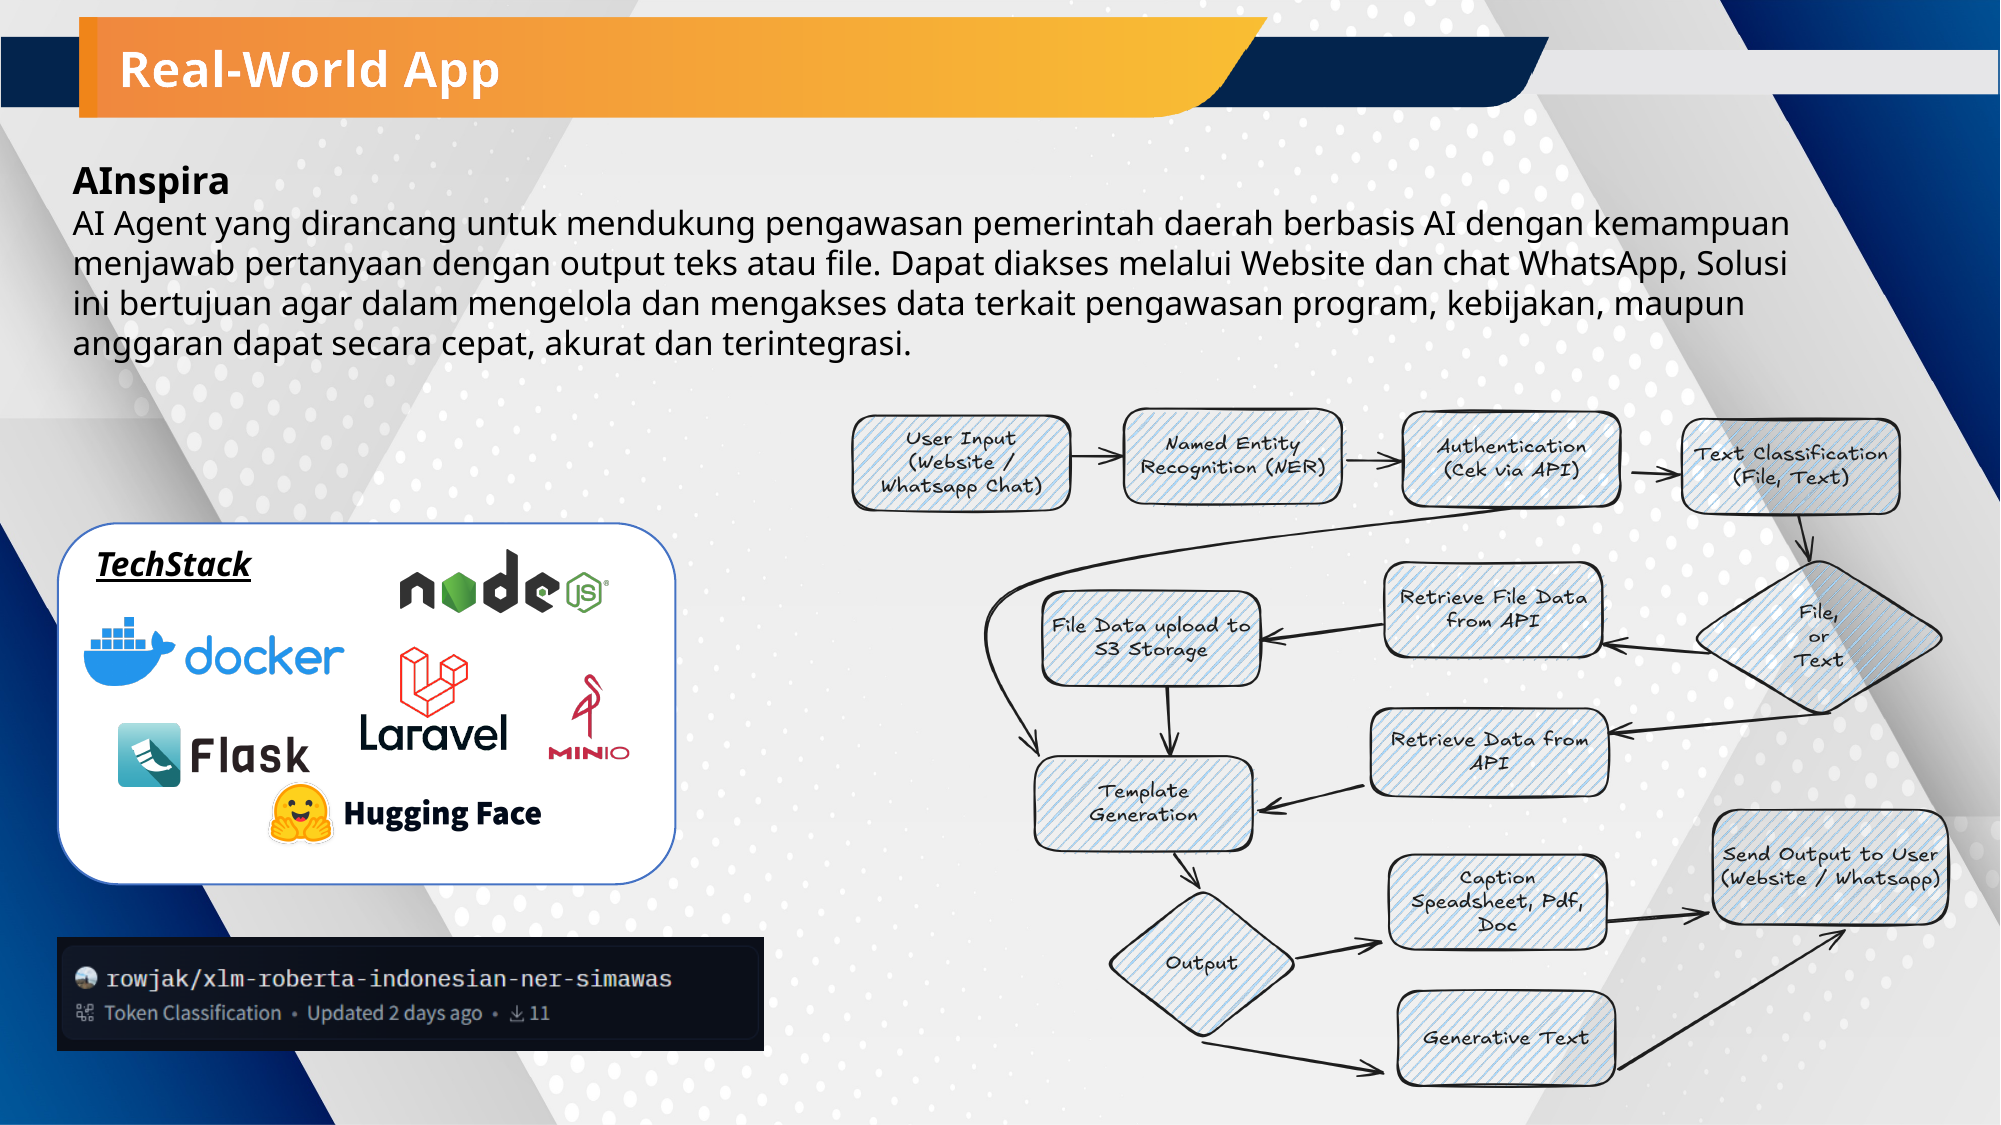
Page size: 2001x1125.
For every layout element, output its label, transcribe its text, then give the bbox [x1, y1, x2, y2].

text_box AInspira AI Agent yang dirancang untuk mendukung pengawasan pemerintah daerah berbasis AI dengan kemampuan menjawab pertanyaan dengan output teks atau file. Dapat diakses melalui Website dan chat WhatsApp, Solusi ini bertujuan agar dalam mengelola dan mengakses data terkait pengawasan program, kebijakan, maupun anggaran dapat secara cepat, akurat dan terintegrasi. [57, 149, 1832, 370]
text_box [57, 523, 676, 885]
picture [0, 0, 2000, 1125]
